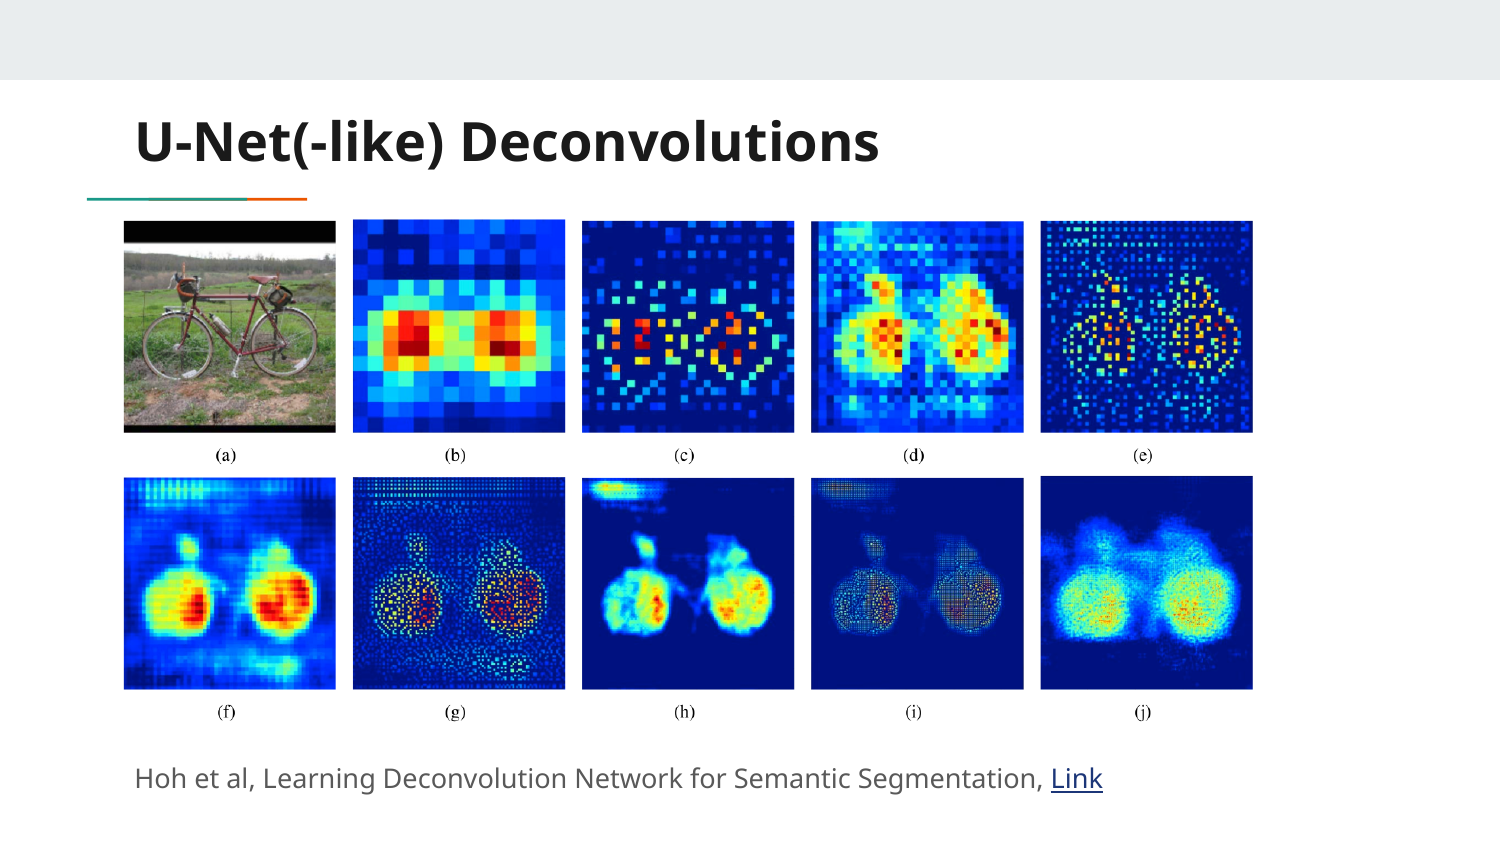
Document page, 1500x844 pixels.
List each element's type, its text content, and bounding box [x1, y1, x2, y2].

title U-Net(-like) Deconvolutions [119, 92, 1381, 180]
picture [119, 215, 1258, 727]
list Hoh et al, Learning Deconvolution Network for Semantic Segmentation, Link [119, 741, 1381, 795]
